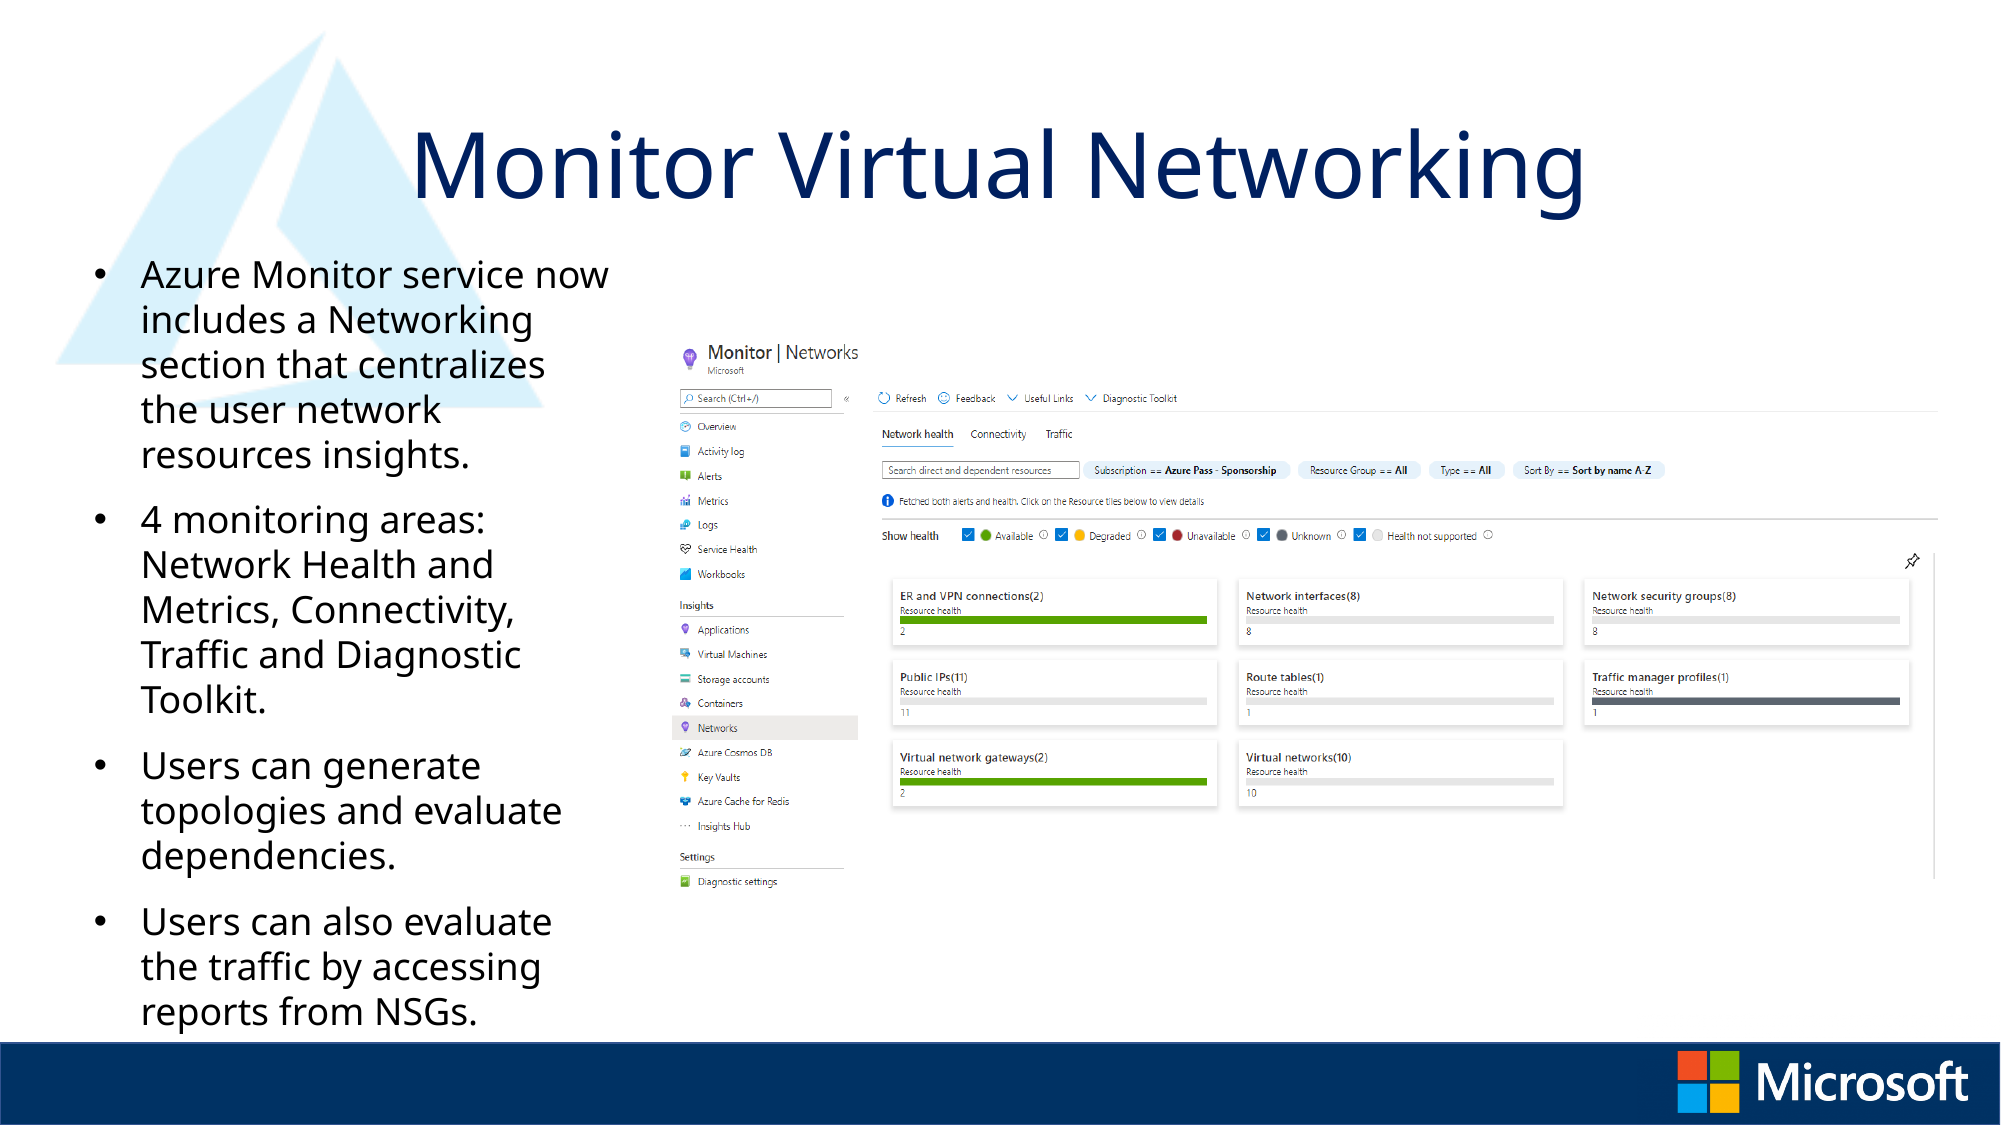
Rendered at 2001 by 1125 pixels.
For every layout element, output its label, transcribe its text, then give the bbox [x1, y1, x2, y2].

picture [1637, 1013, 2001, 1125]
text_box Azure Monitor service now includes a Networking section that centralizes the user network resources insights. 4 monitoring areas: Network Health and Metrics, Connectivity, Traffic and Diagnostic Toolkit. Users can generate topologies and evaluate dependencies. Users can also evaluate the traffic by accessing reports from NSGs. [79, 243, 629, 1041]
title Monitor Virtual Networking [137, 59, 1863, 278]
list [672, 336, 1938, 896]
